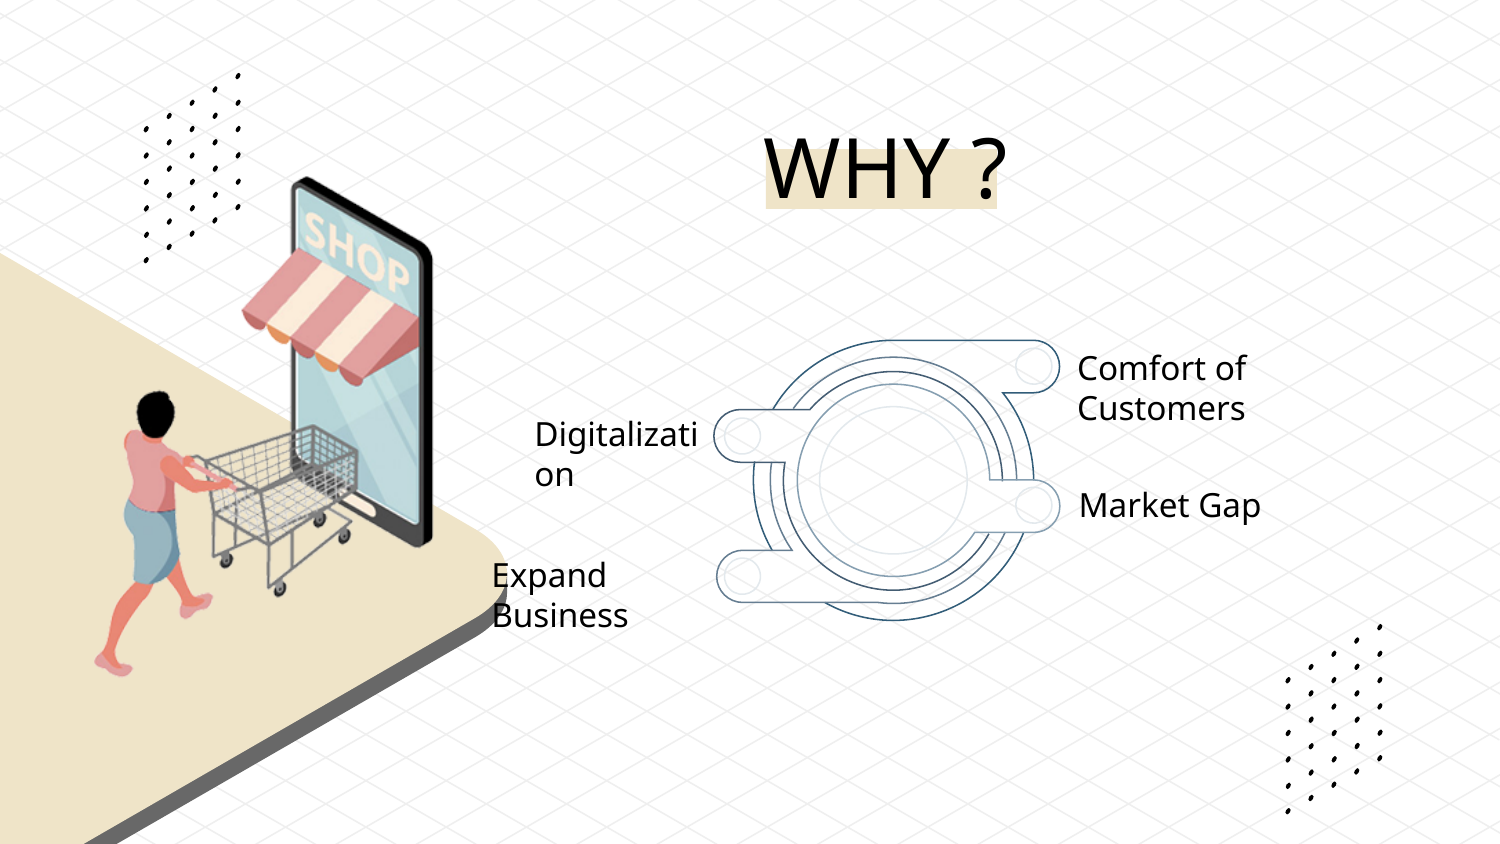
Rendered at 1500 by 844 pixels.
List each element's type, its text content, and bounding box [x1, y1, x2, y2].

text_box Market Gap [1065, 477, 1386, 532]
text_box Expand Business [476, 546, 708, 642]
title WHY ? [655, 109, 1117, 222]
text_box Comfort of Customers [1062, 339, 1385, 434]
text_box Digitalization [519, 405, 708, 501]
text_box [713, 340, 1061, 645]
picture [93, 167, 467, 679]
